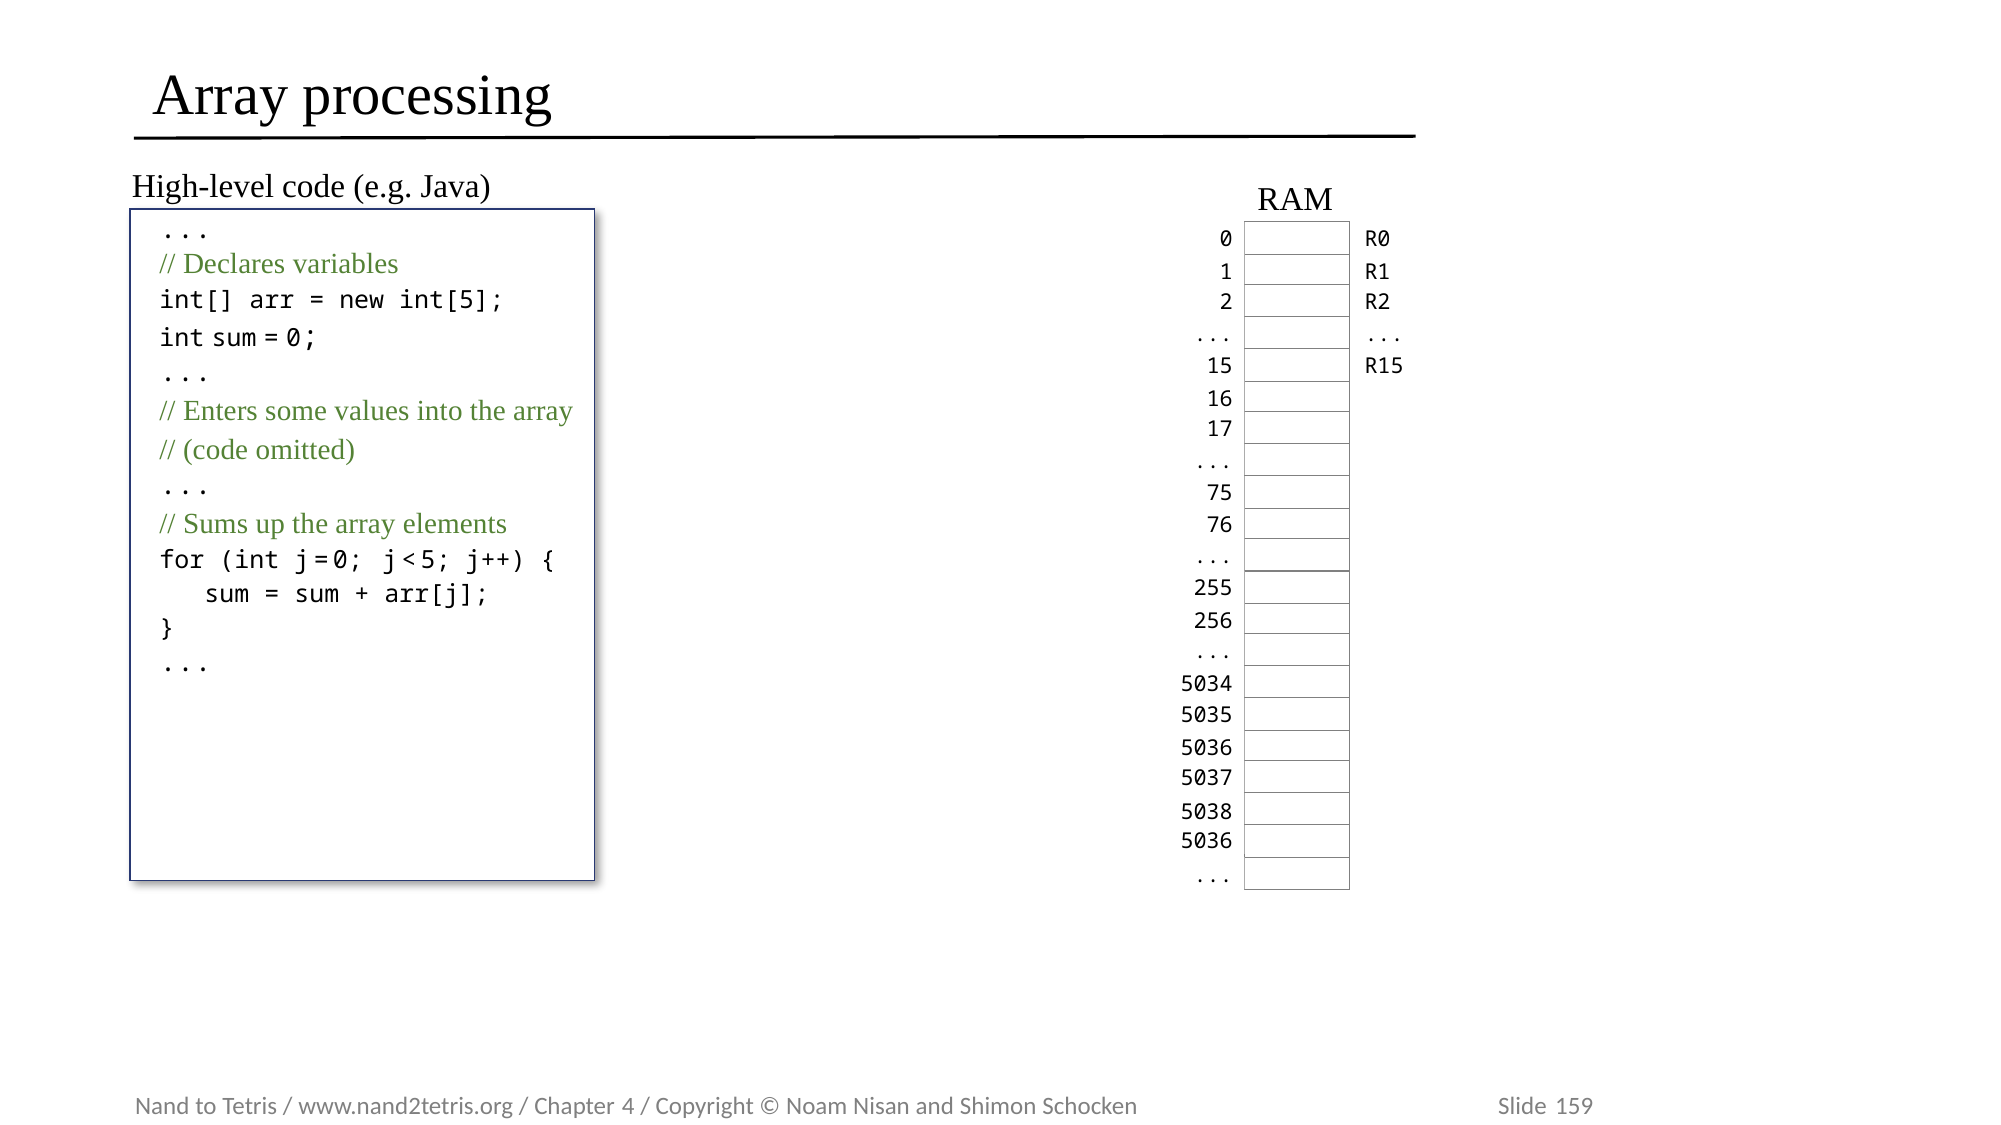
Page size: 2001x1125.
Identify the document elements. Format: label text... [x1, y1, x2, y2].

text_box ... // Declares variables int[] arr = new int[5]; int sum = 0; ... // Enters some values into the array // (code omitted) ... // Sums up the array elements for (int j = 0; j < 5; j++) { sum = sum + arr[j]; } ... [129, 208, 595, 881]
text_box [1139, 169, 1431, 890]
title Array processing [137, 48, 1417, 144]
text_box High-level code (e.g. Java) [116, 157, 560, 229]
